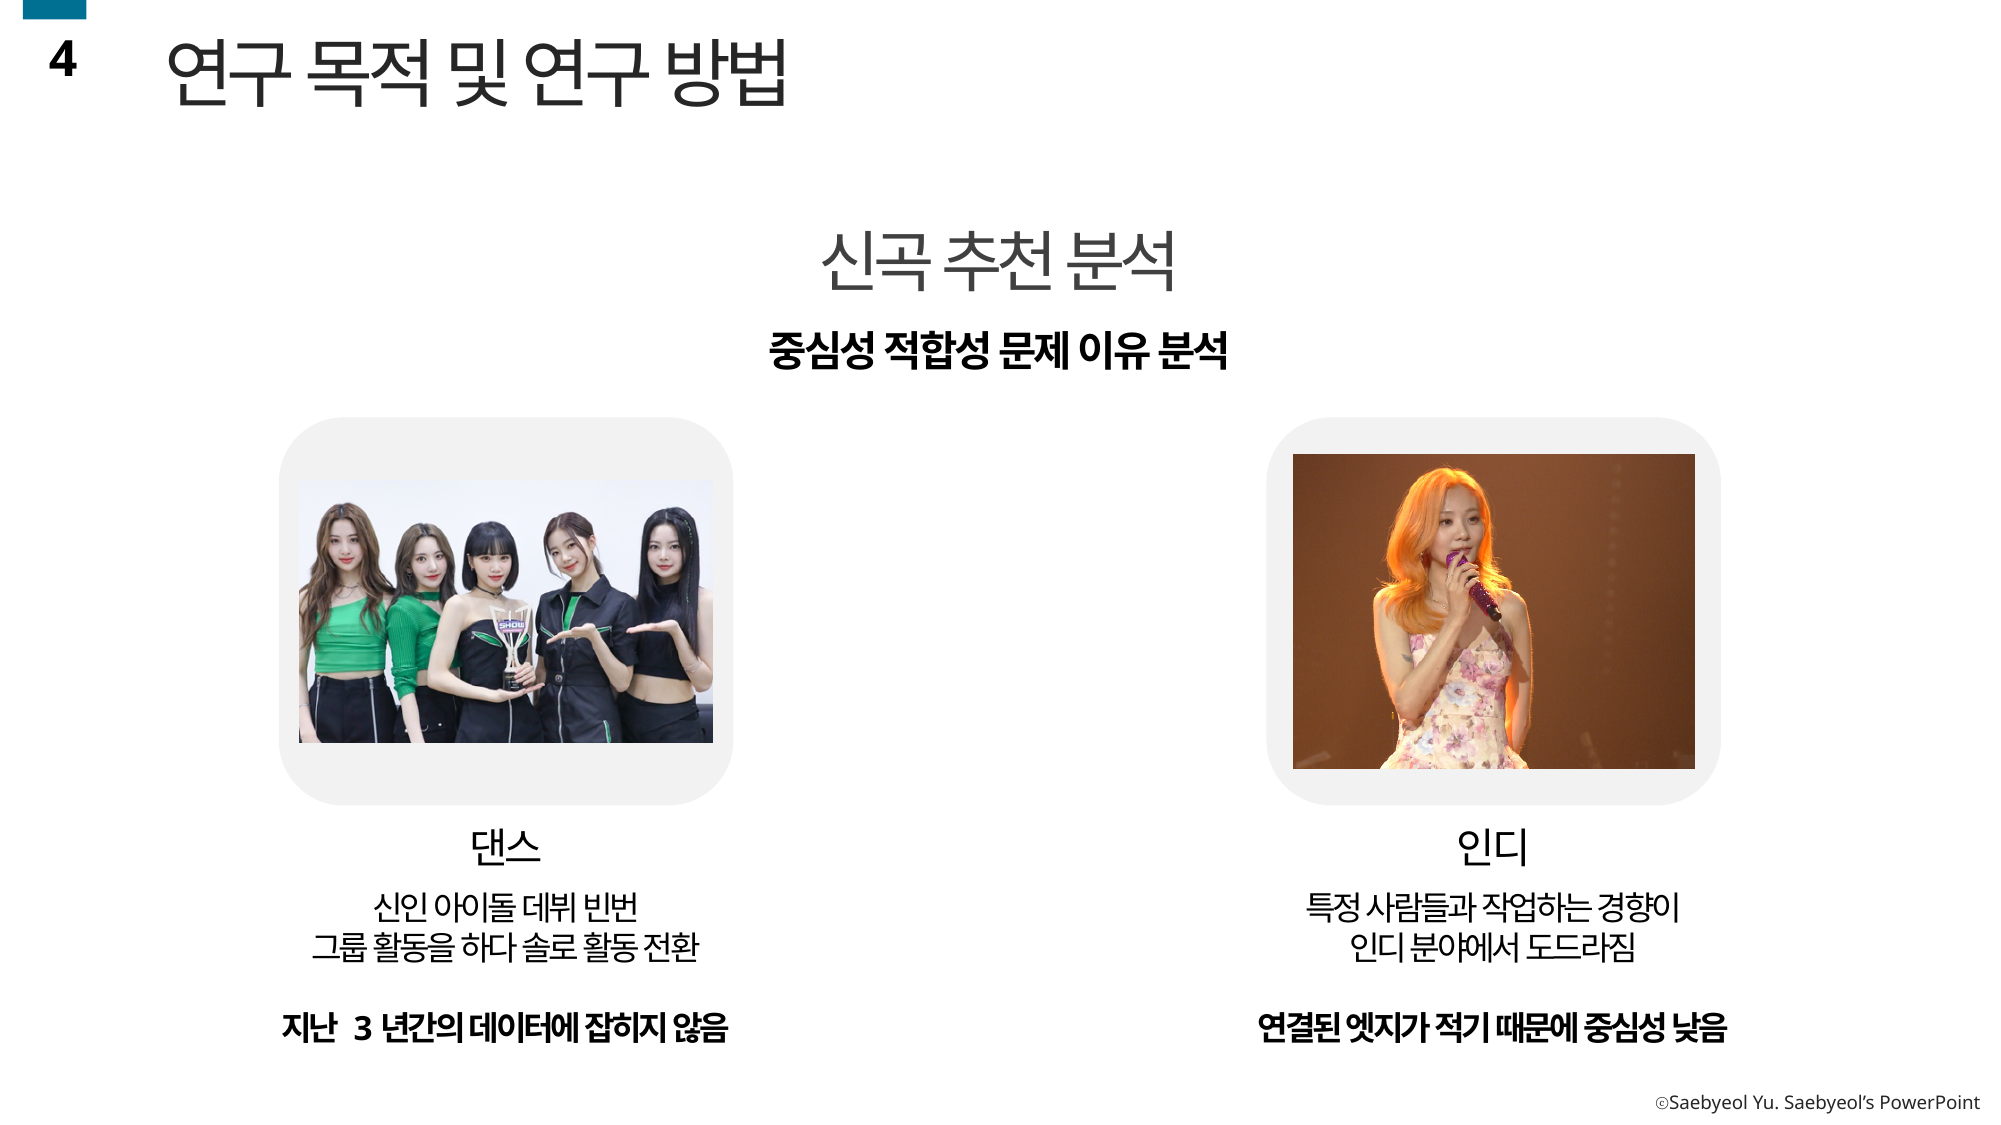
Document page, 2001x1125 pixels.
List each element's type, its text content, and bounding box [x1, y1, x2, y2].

text_box [22, 0, 87, 21]
picture [299, 480, 713, 743]
text_box [1265, 416, 1723, 807]
text_box 중심성 적합성 문제 이유 분석 [195, 317, 1805, 383]
text_box 신곡 추천 분석 [622, 212, 1378, 308]
picture [1293, 453, 1695, 769]
text_box [277, 416, 735, 807]
text_box 특정 사람들과 작업하는 경향이 인디 분야에서 도드라짐 연결된 엣지가 적기 때문에 중심성 낮음 [1192, 880, 1795, 1055]
text_box 댄스 [227, 814, 785, 880]
text_box 4 [33, 19, 93, 95]
text_box 연구 목적 및 연구 방법 [149, 19, 810, 125]
text_box 인디 [1215, 814, 1773, 880]
text_box 신인 아이돌 데뷔 빈번 그룹 활동을 하다 솔로 활동 전환 지난 3년간의 데이터에 잡히지 않음 [242, 880, 770, 1055]
